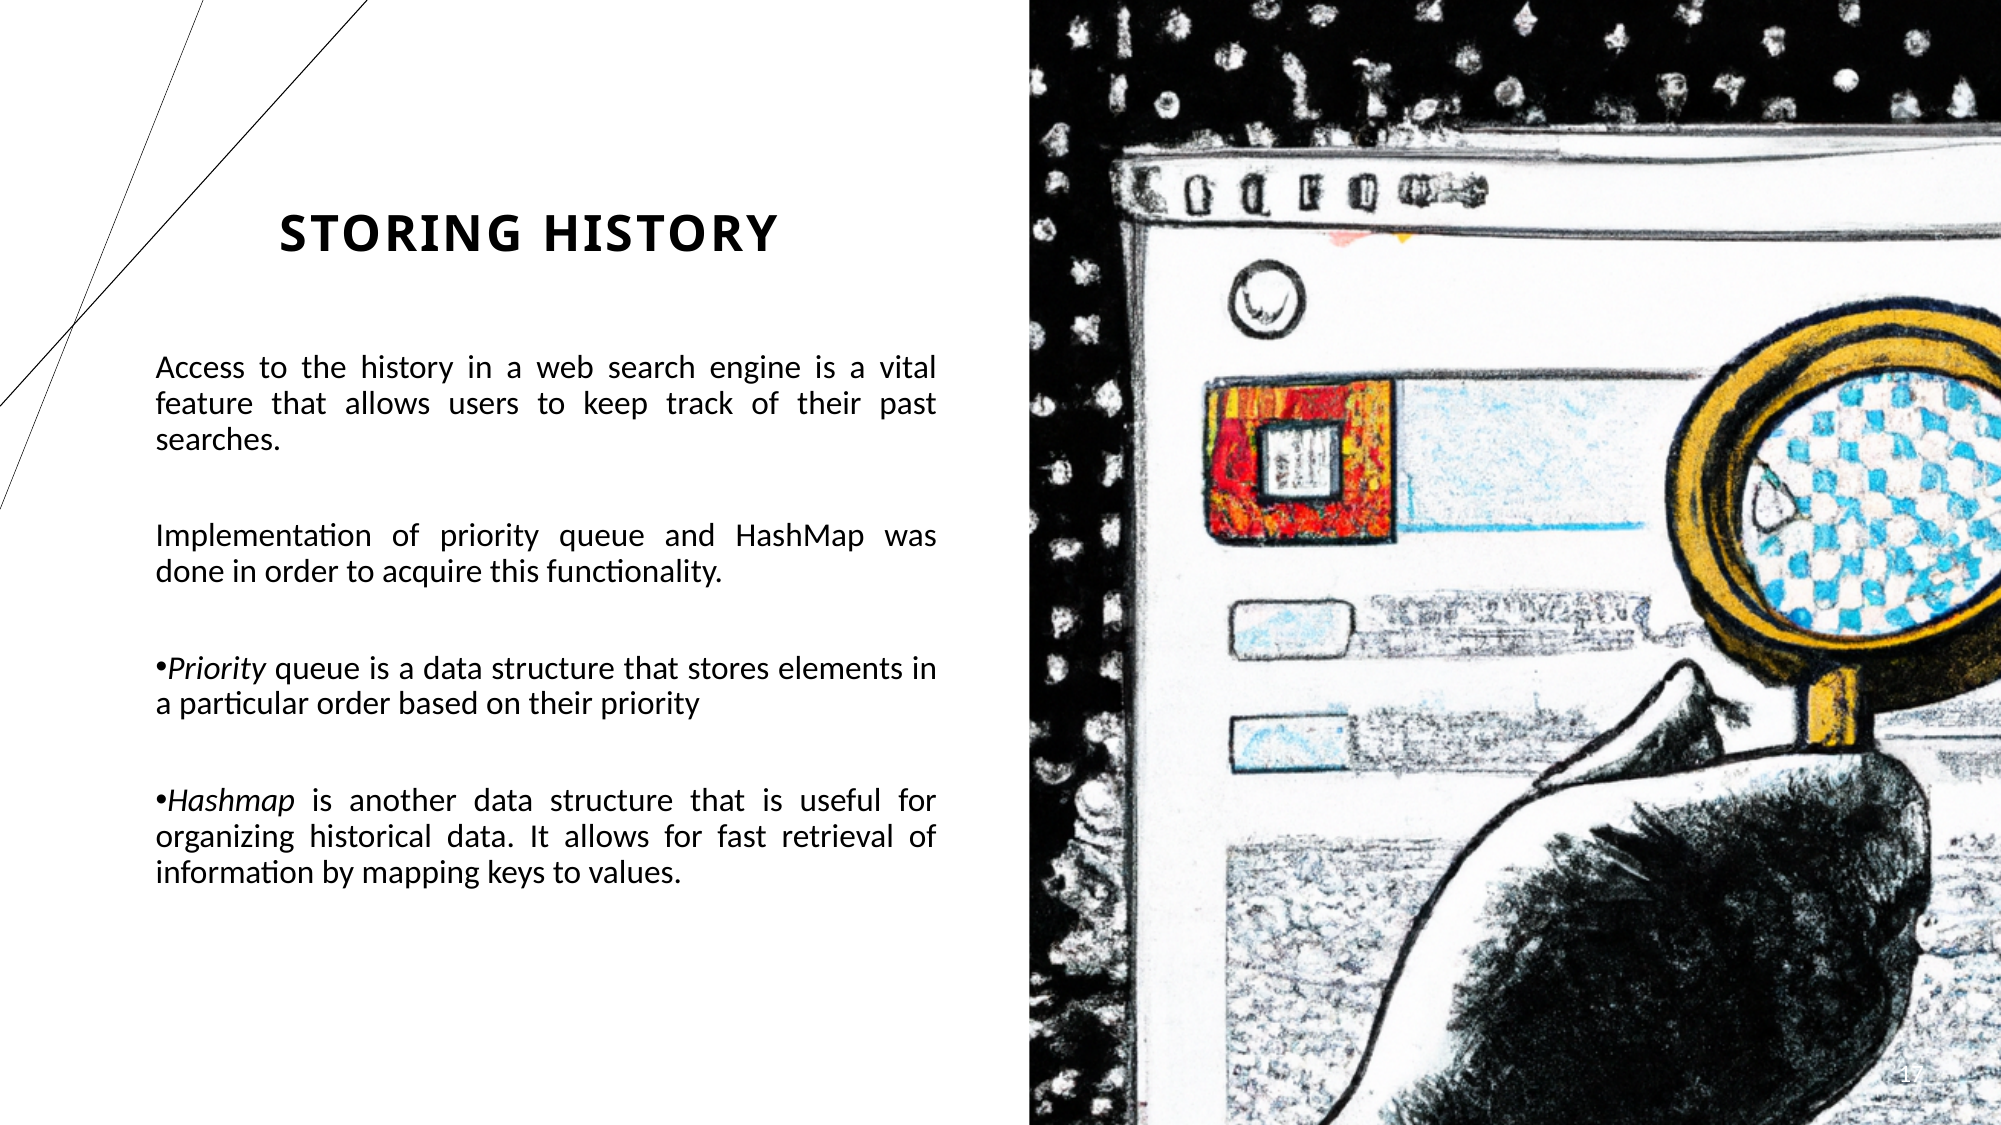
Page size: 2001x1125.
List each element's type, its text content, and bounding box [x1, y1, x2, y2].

title STORING HISTORY [264, 188, 829, 270]
text_box Access to the history in a web search engine is a vital feature that allows users to keep track of their past searches. Implementation of priority queue and HashMap was done in order to acquire this functionality. Priority queue is a data structure that stores elements in a particular order based on their priority Hashmap is another data structure that is useful for organizing historical data. It allows for fast retrieval of information by mapping keys to values. [140, 342, 953, 973]
picture [1029, 0, 2001, 1125]
